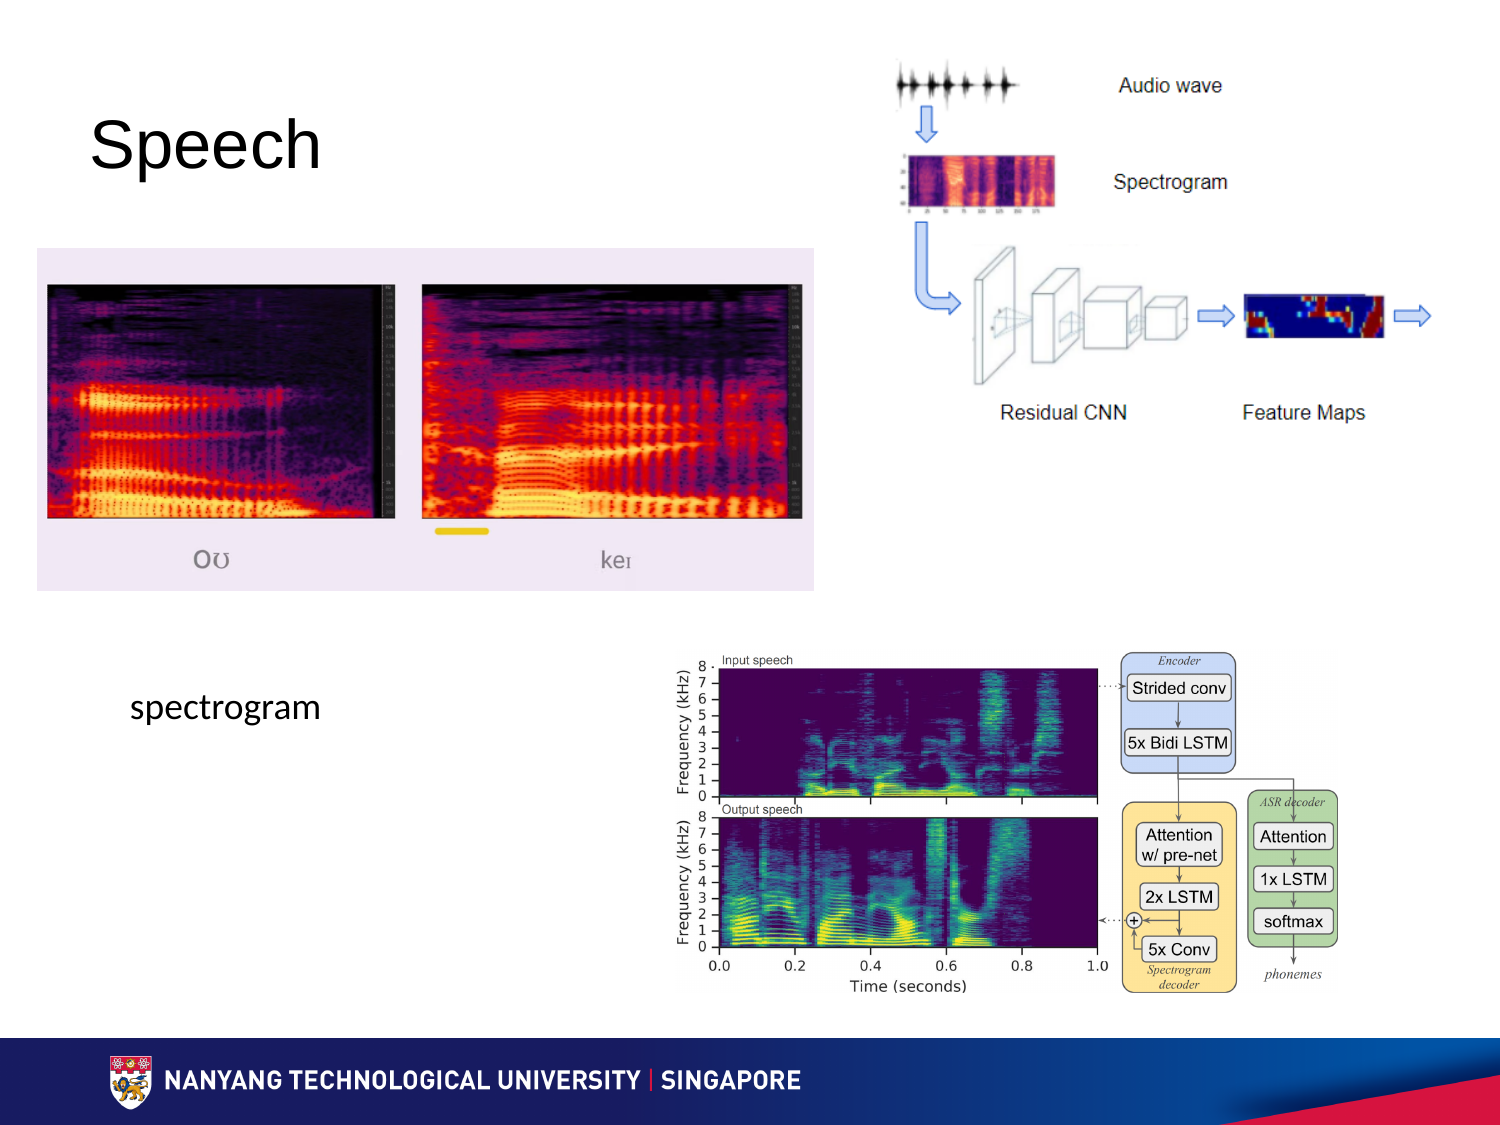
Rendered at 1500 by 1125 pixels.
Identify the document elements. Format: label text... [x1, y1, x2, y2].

picture [0, 1038, 1500, 1125]
text_box Speech [74, 92, 613, 238]
picture [887, 54, 1439, 431]
picture [674, 649, 1338, 994]
text_box spectrogram [115, 674, 669, 735]
picture [37, 247, 815, 592]
